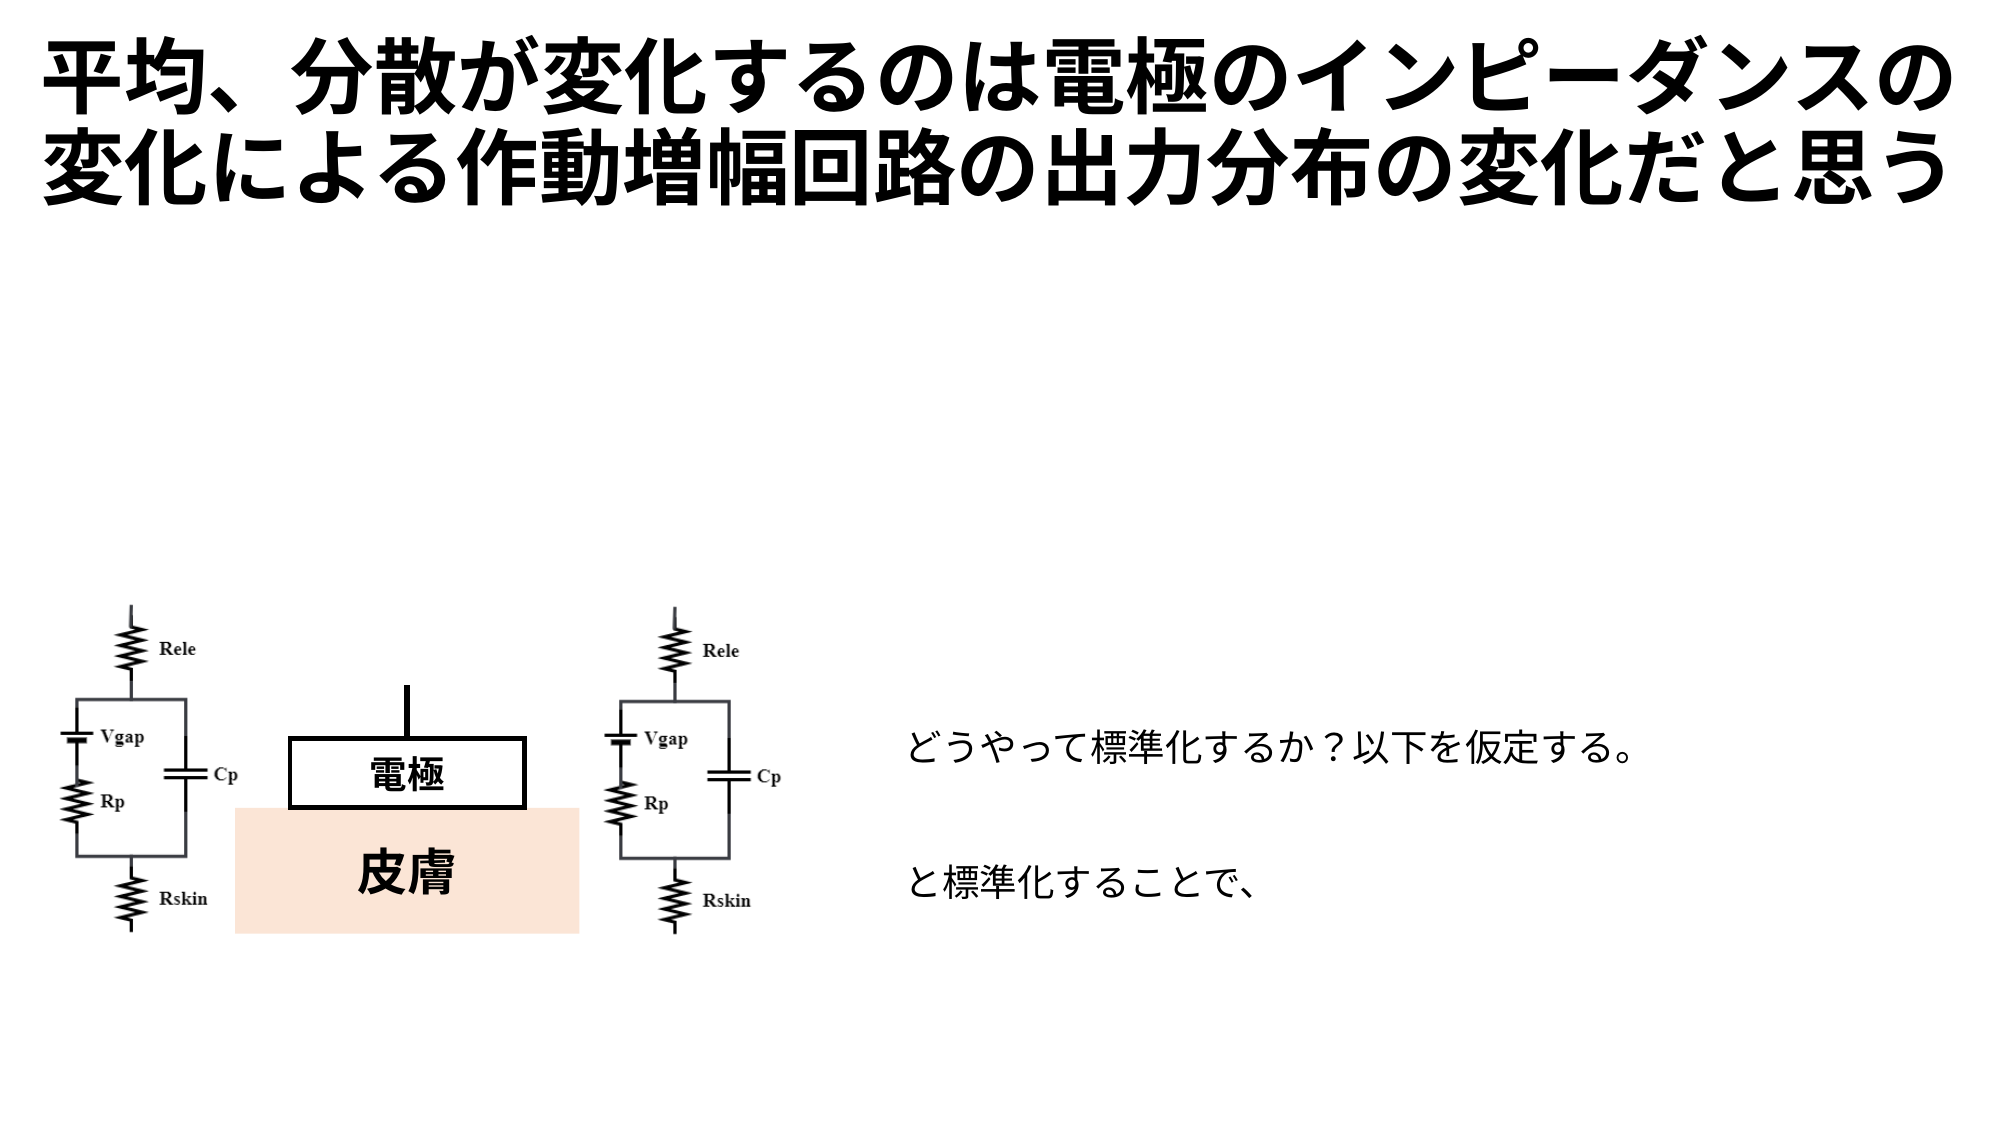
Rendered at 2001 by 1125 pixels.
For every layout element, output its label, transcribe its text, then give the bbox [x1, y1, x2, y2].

text_box 電極 [289, 738, 525, 809]
picture [59, 603, 256, 934]
picture [603, 605, 799, 936]
title 平均、分散が変化するのは電極のインピーダンスの変化による作動増幅回路の出力分布の変化だと思う [24, 17, 1976, 235]
text_box 皮膚 [234, 807, 580, 935]
